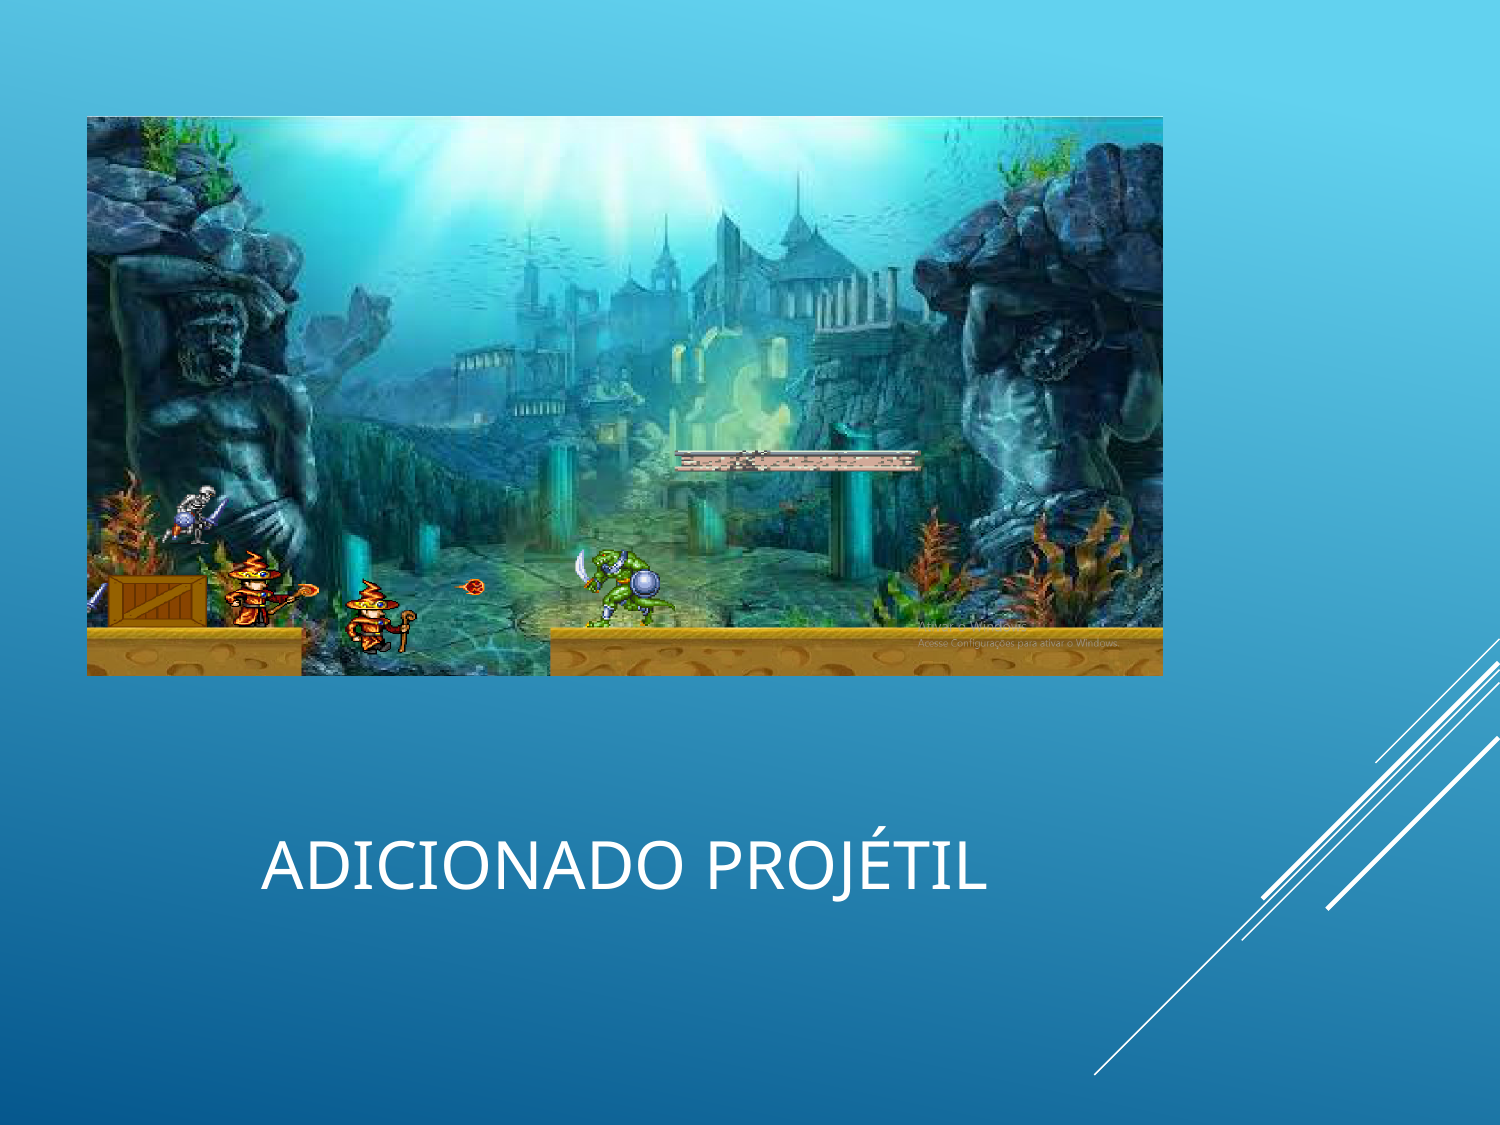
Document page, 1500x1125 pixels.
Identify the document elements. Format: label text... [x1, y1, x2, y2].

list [87, 116, 1163, 677]
title ADICIONADO PROJÉTIL [87, 737, 1163, 988]
